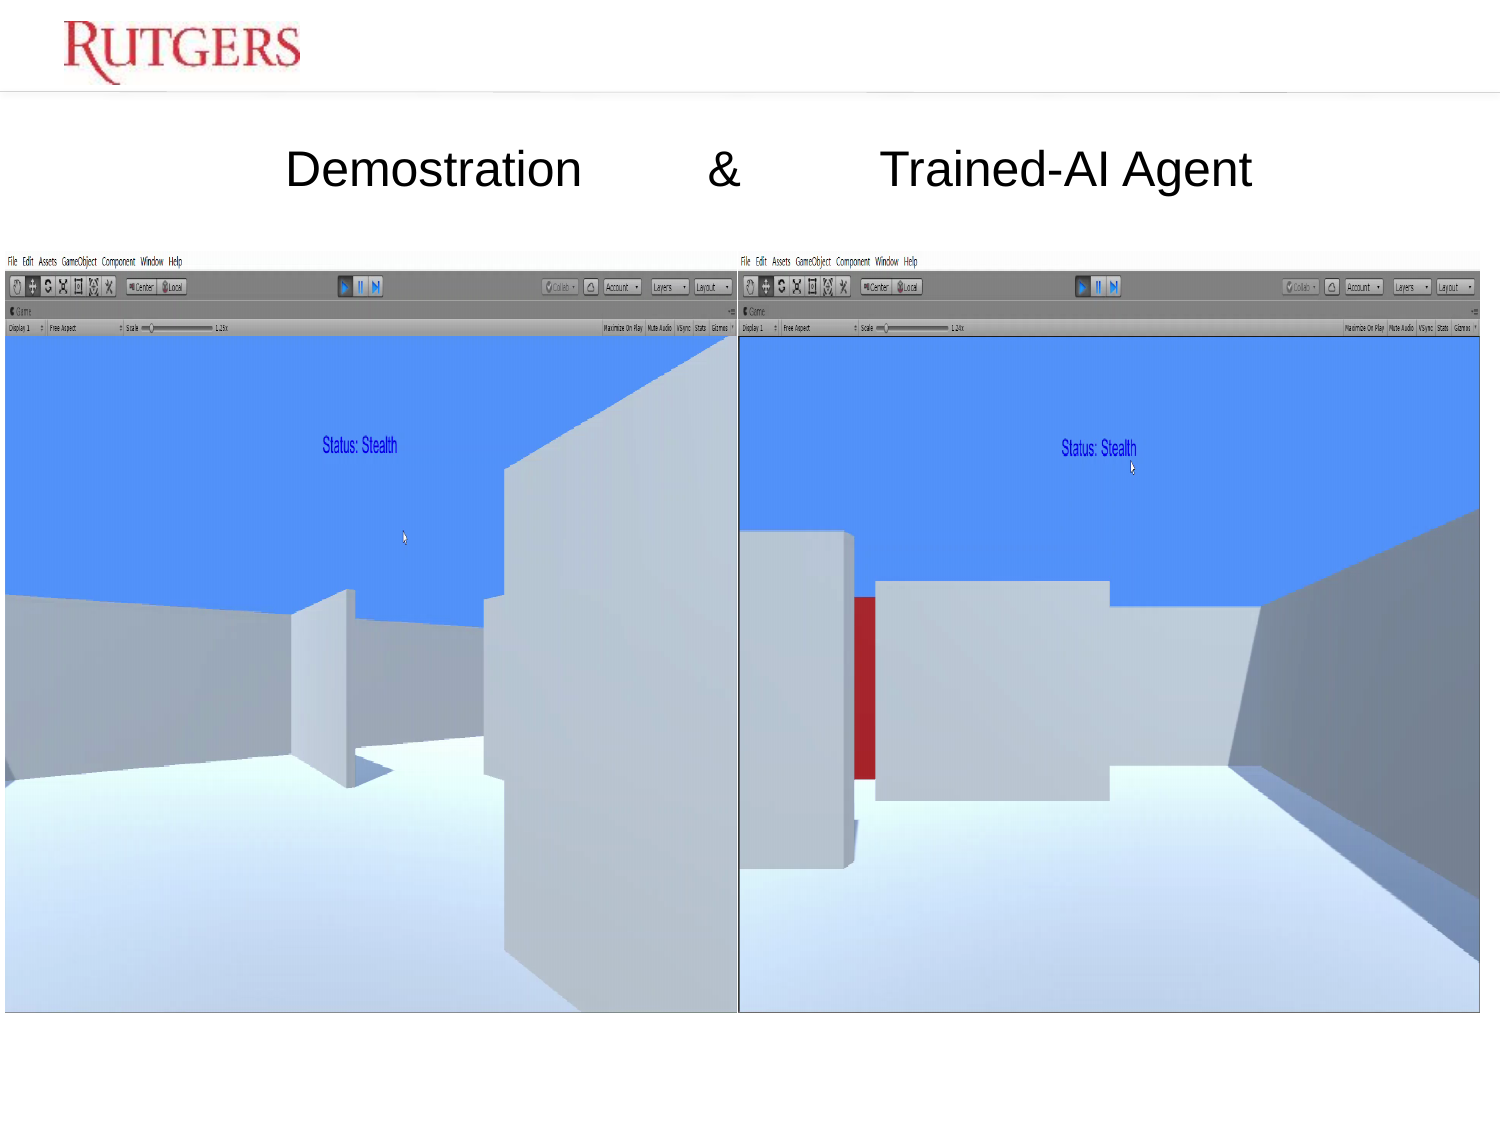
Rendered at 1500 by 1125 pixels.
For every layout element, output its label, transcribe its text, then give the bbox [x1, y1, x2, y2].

text_box Demostration & Trained-AI Agent [4, 129, 1429, 204]
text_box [4, 250, 738, 1014]
picture [64, 21, 300, 85]
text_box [738, 250, 1481, 1014]
